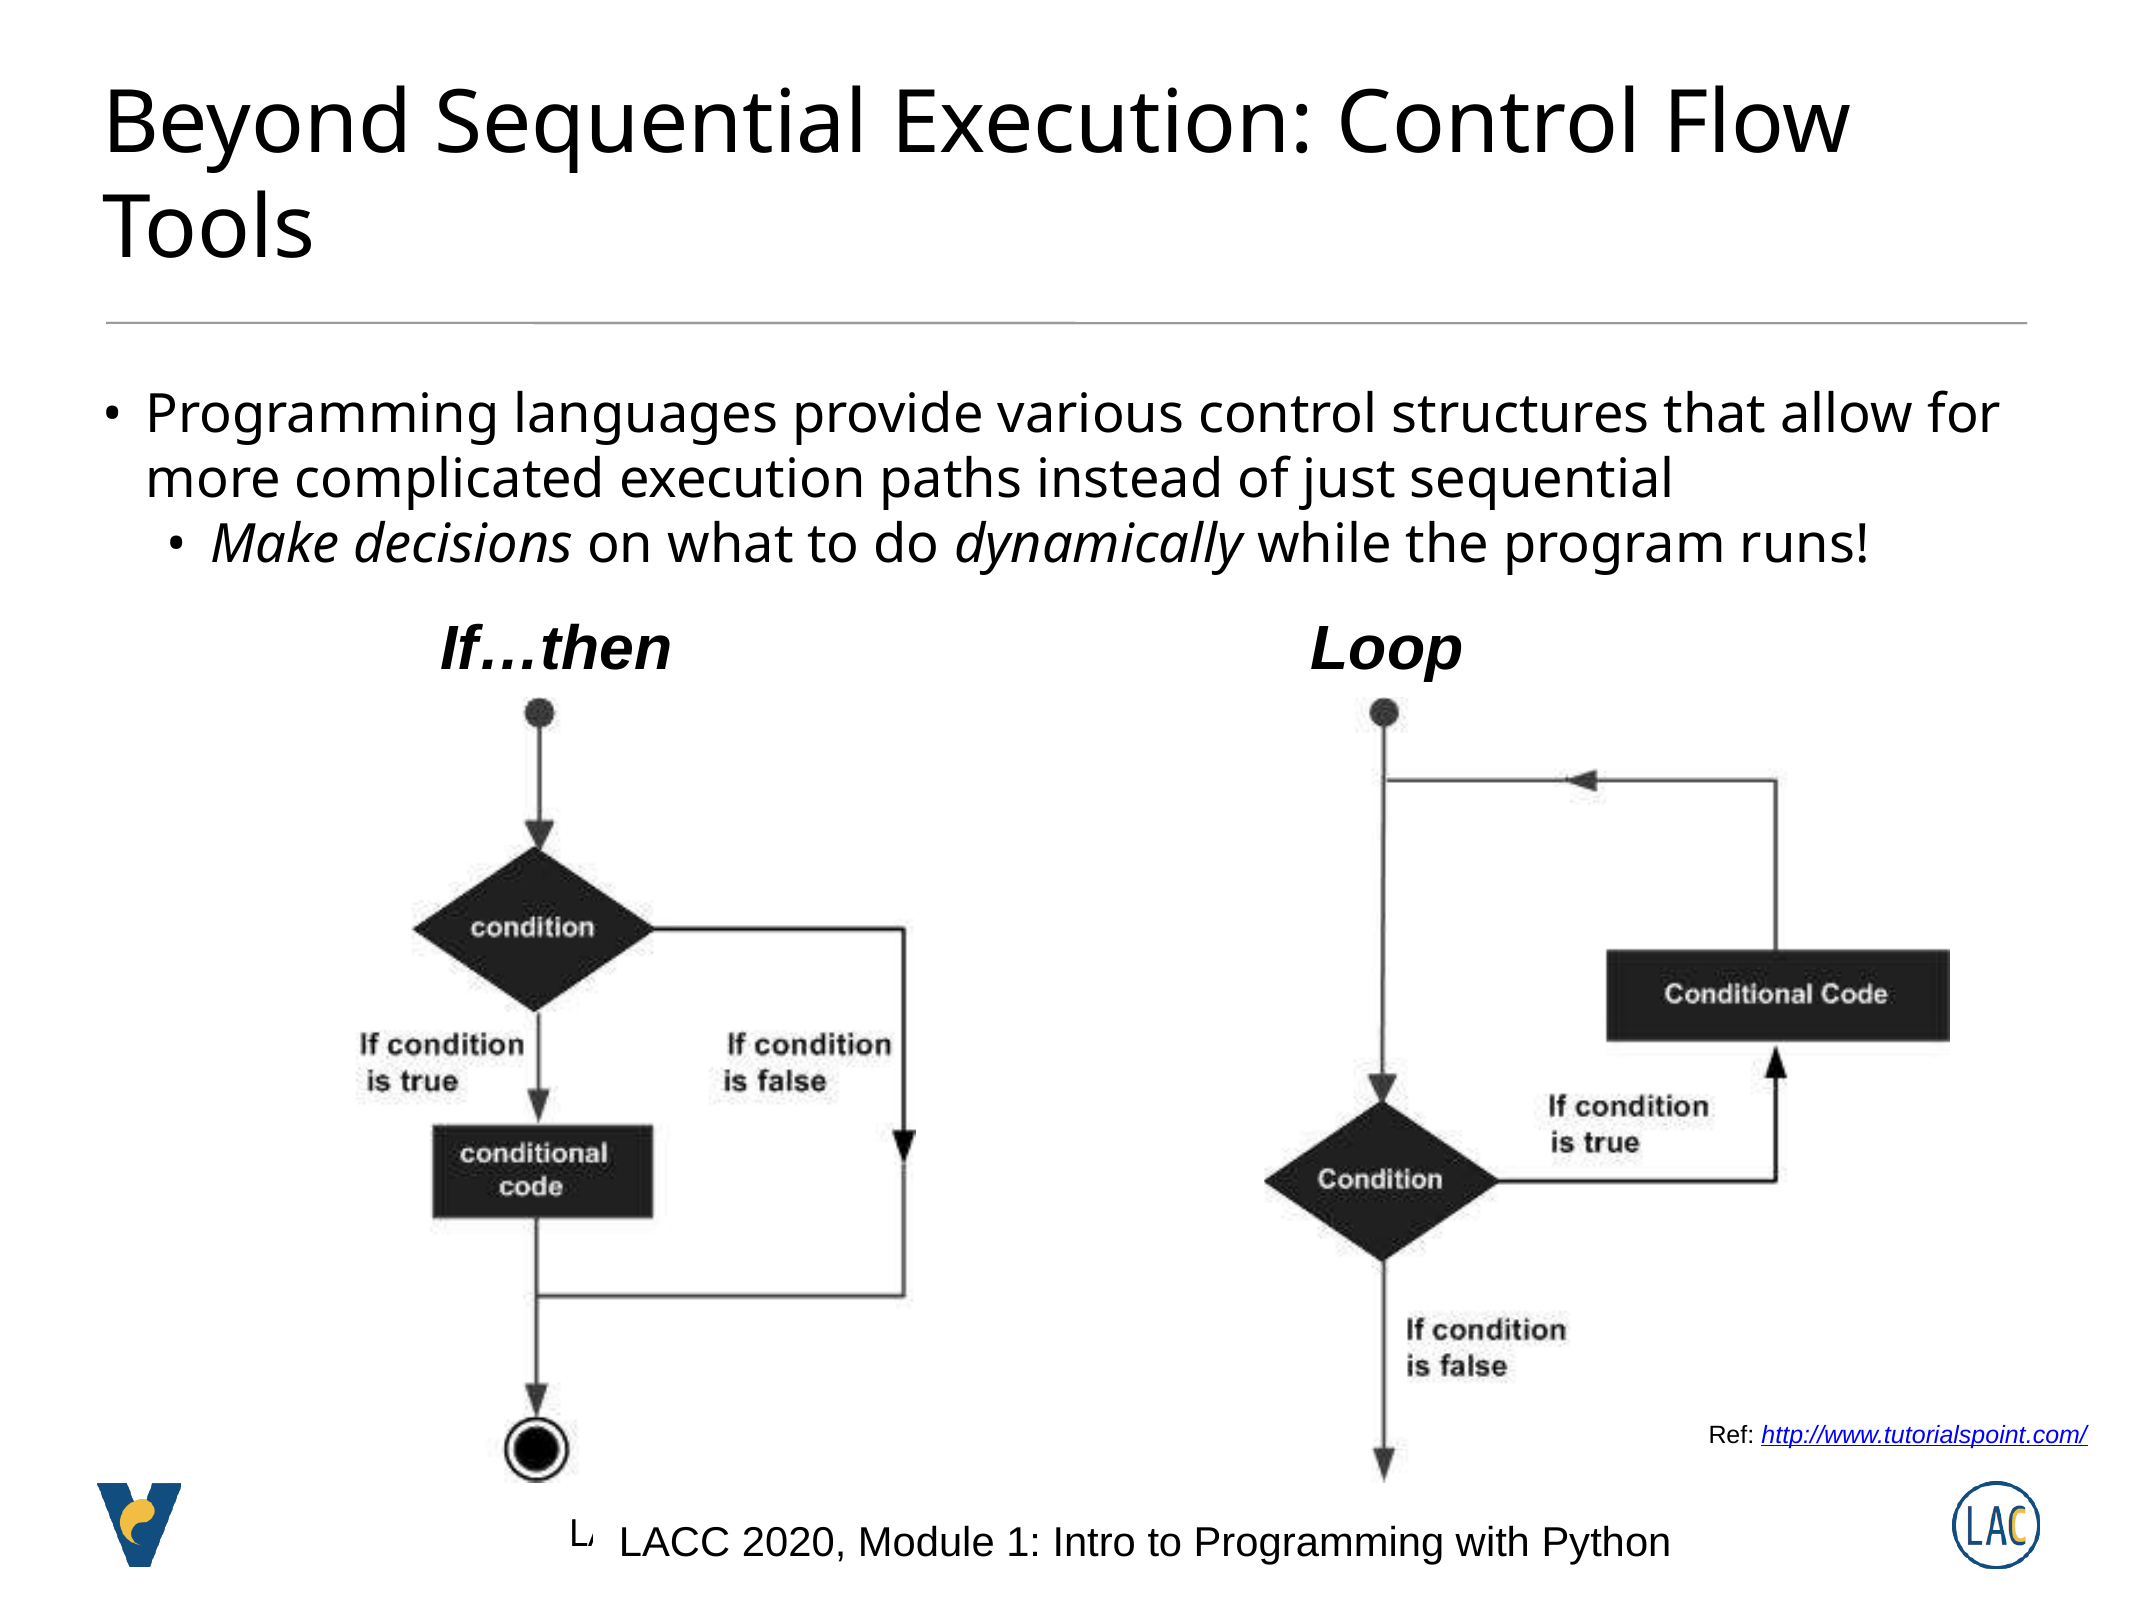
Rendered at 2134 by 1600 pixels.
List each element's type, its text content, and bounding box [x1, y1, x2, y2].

text_box LACC 2020, Module 1: Intro to Programming with Python [593, 1506, 1698, 1574]
picture [1263, 697, 1950, 1484]
picture [1951, 1480, 2040, 1569]
text_box Ref: http://www.tutorialspoint.com/ [1950, 1409, 2097, 1457]
picture [97, 1483, 181, 1567]
text_box Loop [1302, 599, 1473, 691]
text_box If…then [431, 599, 682, 691]
picture [301, 697, 916, 1484]
title Beyond Sequential Execution: Control Flow Tools [93, 0, 2041, 284]
list Programming languages provide various control structures that allow for more complicated execution paths instead of just sequential Make decisions on what to do dynamically while the program runs! [93, 369, 2041, 1590]
